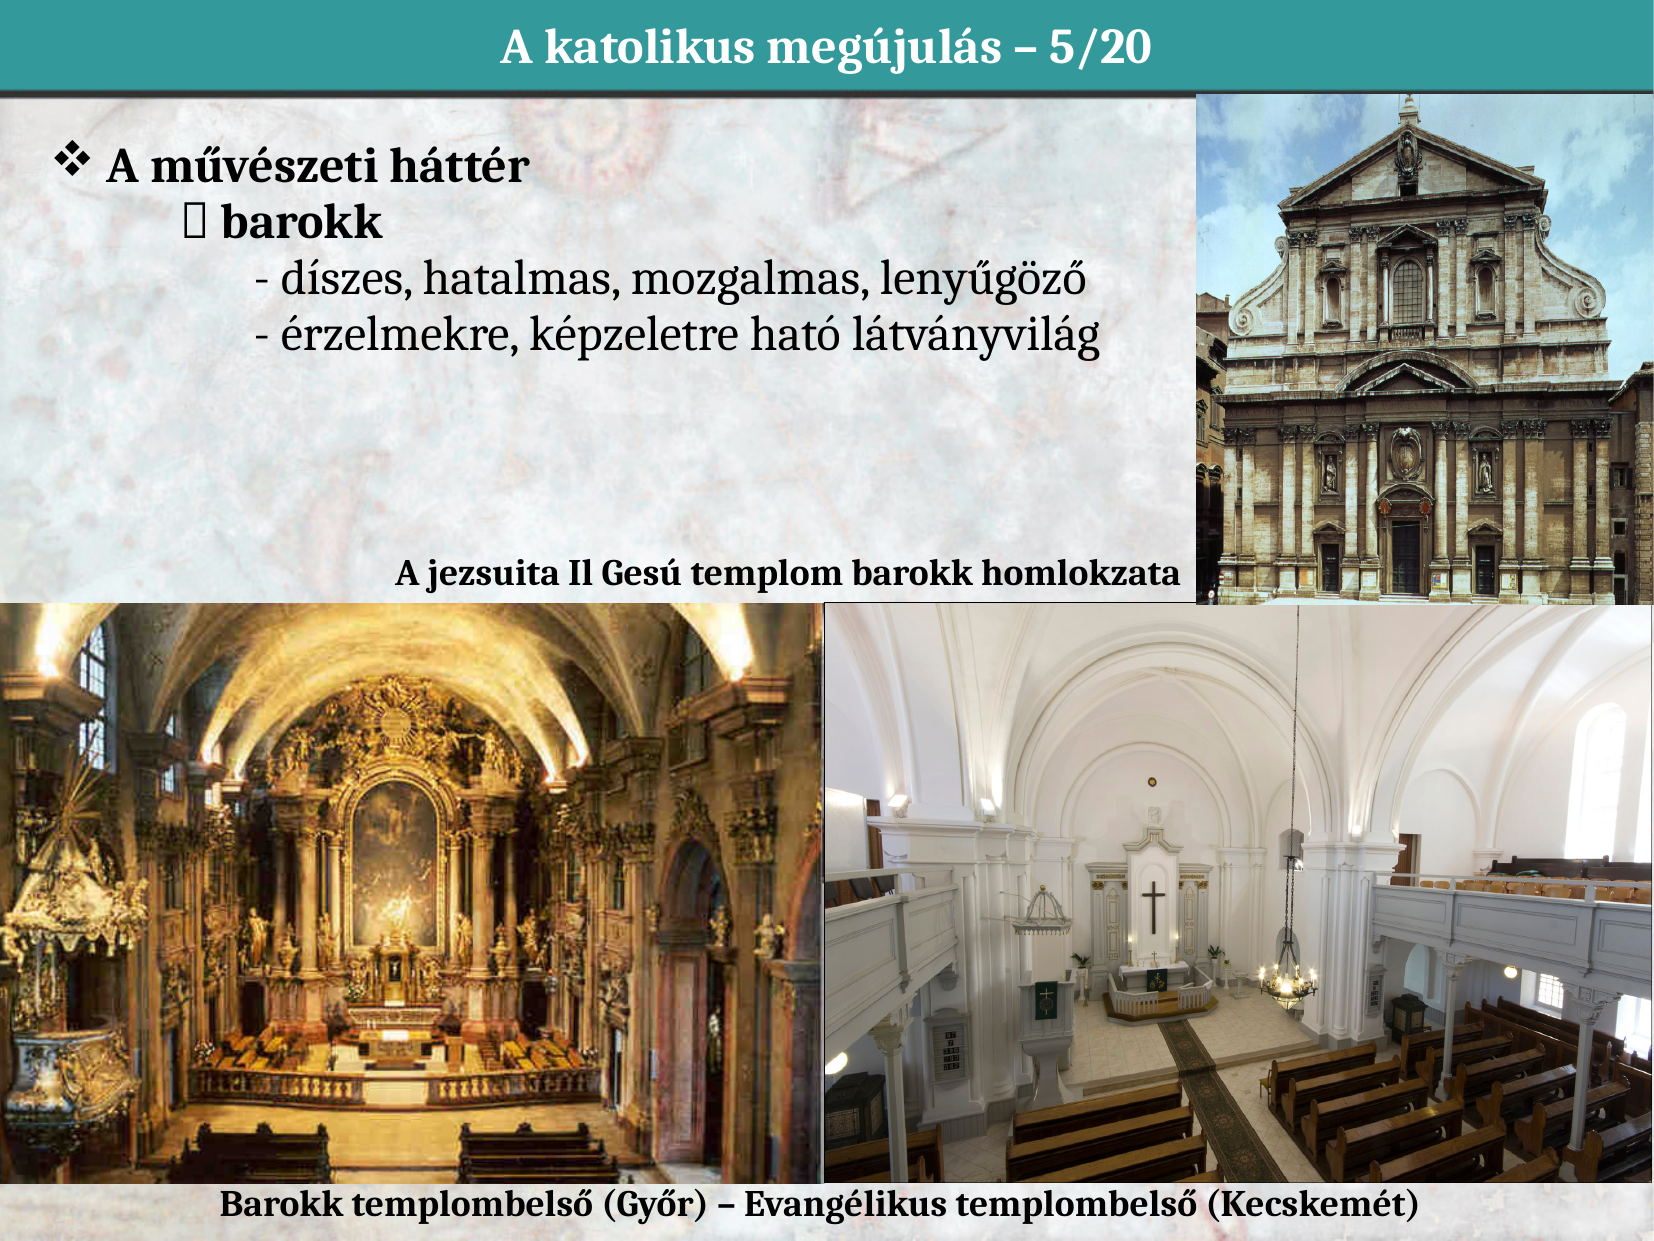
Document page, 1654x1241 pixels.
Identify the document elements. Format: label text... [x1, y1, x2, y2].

text_box A művészeti háttér  barokk - díszes, hatalmas, mozgalmas, lenyűgöző - érzelmekre, képzeletre ható látványvilág [35, 130, 1196, 384]
text_box A katolikus megújulás – 5/20 [0, 0, 1654, 95]
text_box Barokk templombelső (Győr) – Evangélikus templombelső (Kecskemét) [47, 1183, 1595, 1241]
picture [0, 94, 1654, 1241]
text_box A jezsuita Il Gesú templom barokk homlokzata [0, 544, 1196, 603]
